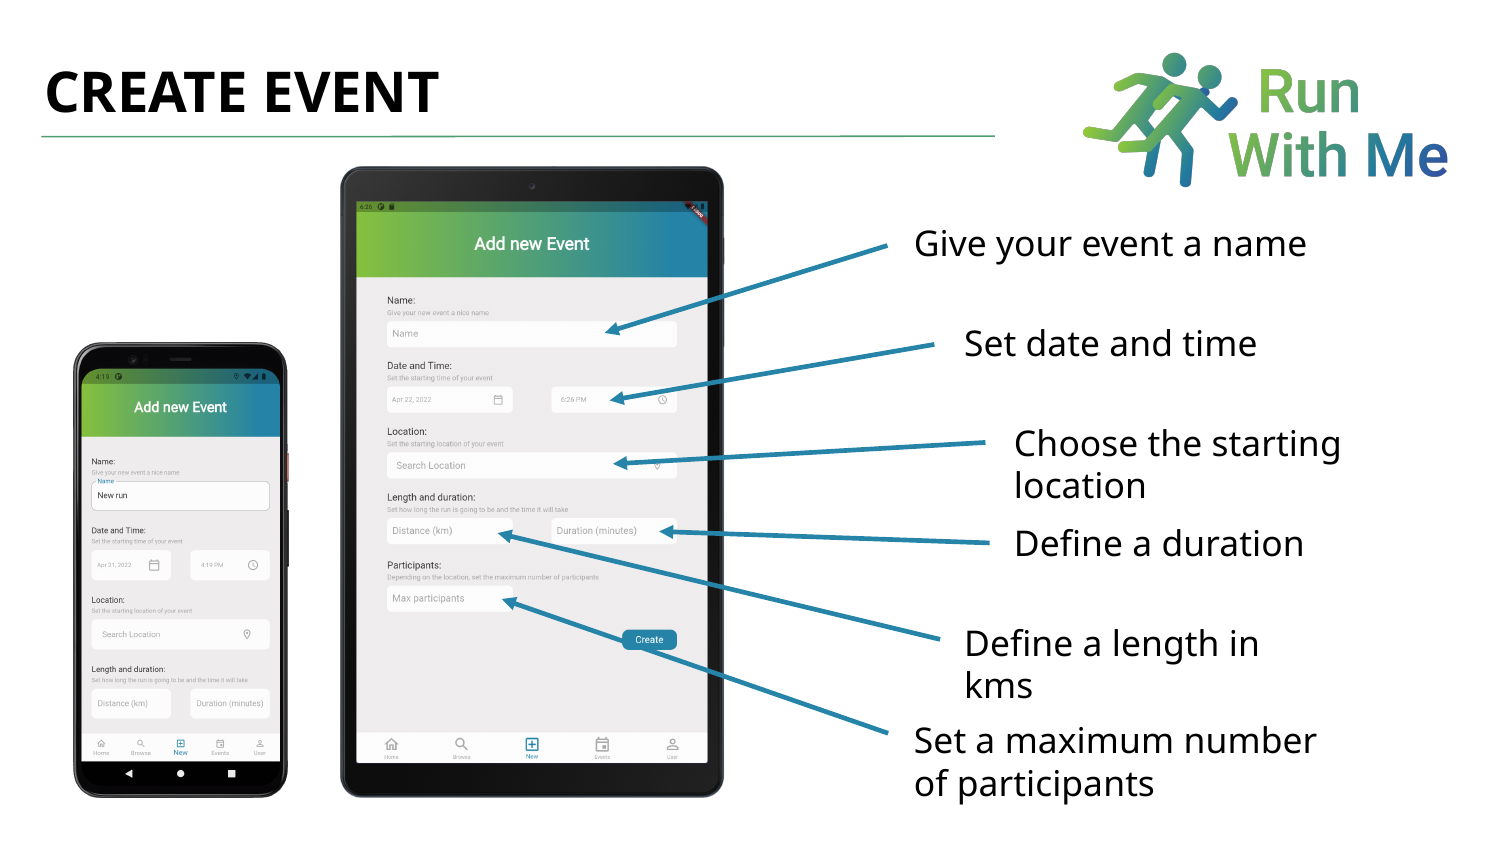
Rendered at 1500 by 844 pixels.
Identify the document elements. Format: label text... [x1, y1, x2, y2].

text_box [939, 531, 990, 544]
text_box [501, 598, 889, 734]
text_box Set a maximum number of participants [902, 712, 1330, 809]
text_box Define a length in kms [952, 615, 1332, 712]
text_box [497, 532, 941, 640]
text_box Give your event a name [902, 215, 1348, 270]
picture [340, 166, 727, 798]
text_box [609, 344, 935, 401]
text_box Set date and time [952, 315, 1332, 370]
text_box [612, 442, 986, 465]
picture [1068, 43, 1463, 199]
text_box Choose the starting location [1002, 415, 1478, 512]
text_box Define a duration [1002, 515, 1382, 570]
picture [73, 342, 289, 798]
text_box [604, 245, 888, 334]
text_box CREATE EVENT [33, 50, 991, 130]
